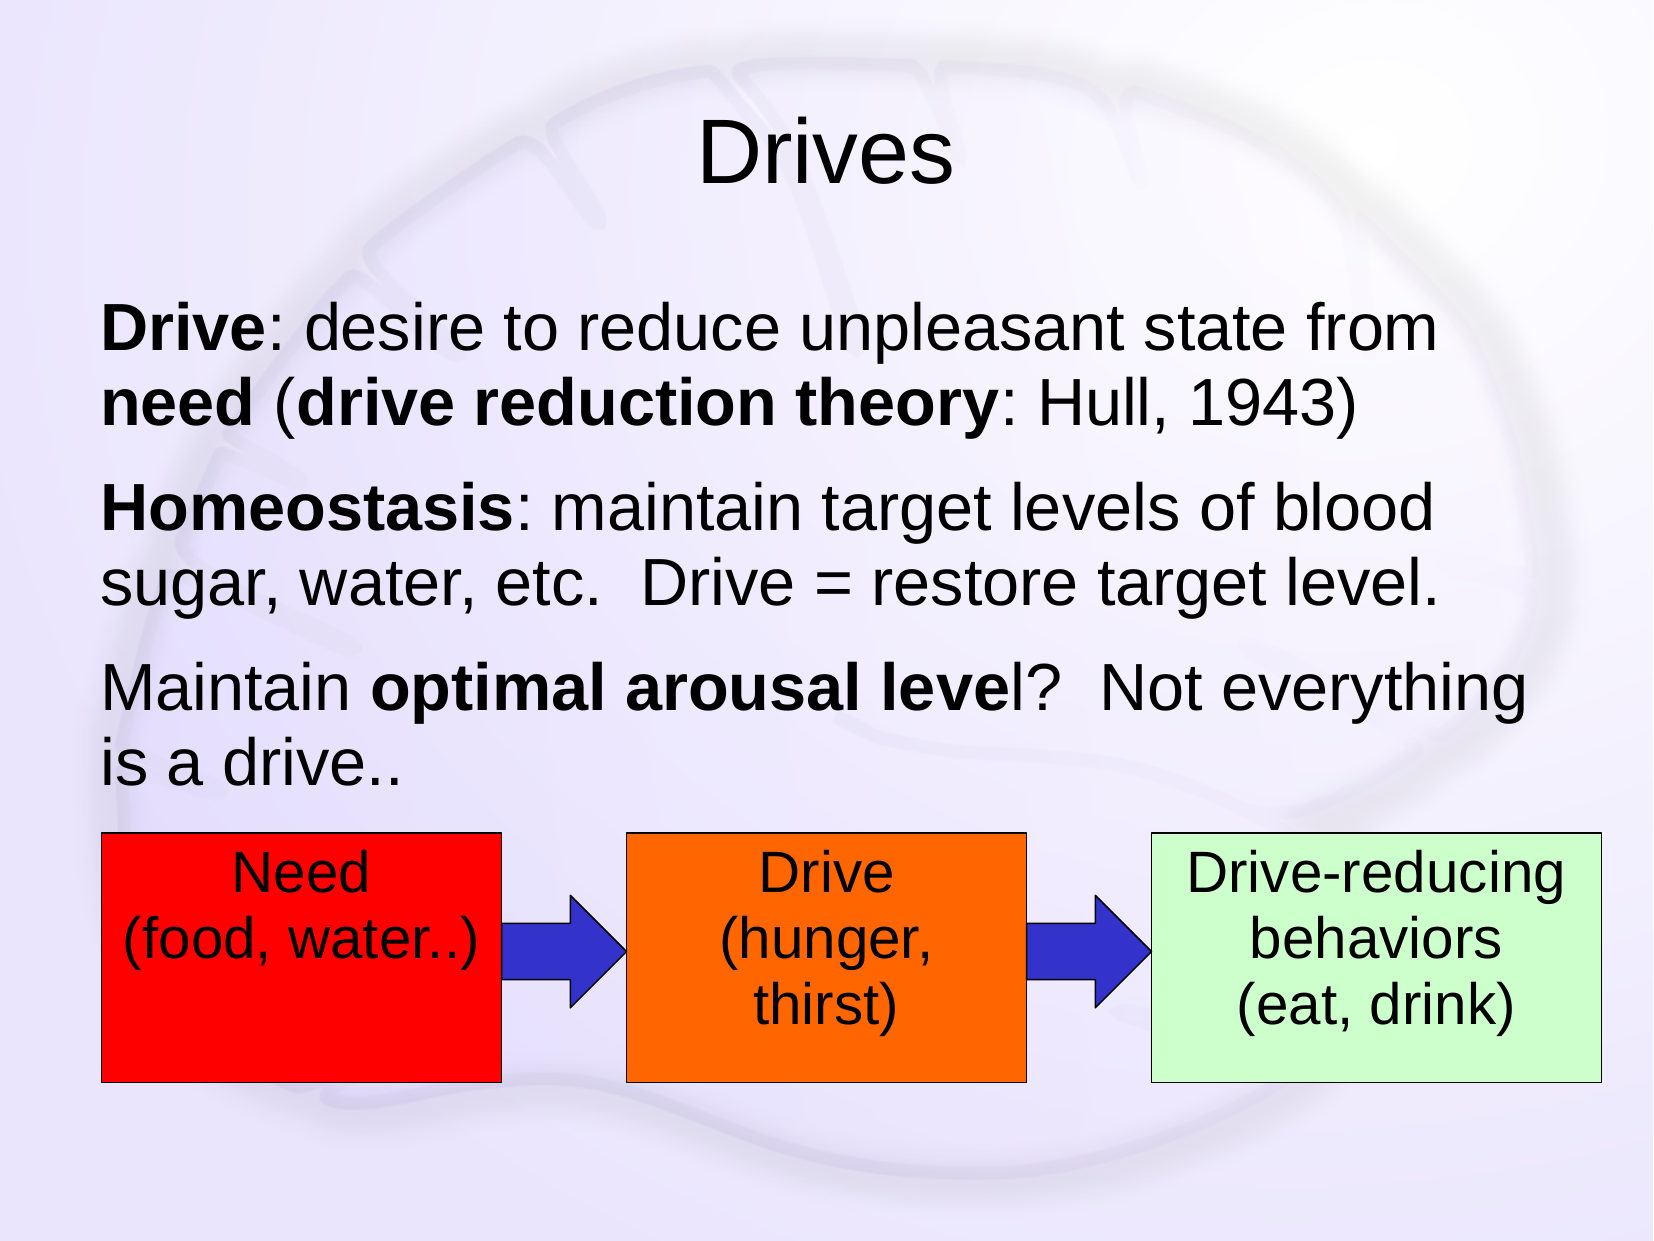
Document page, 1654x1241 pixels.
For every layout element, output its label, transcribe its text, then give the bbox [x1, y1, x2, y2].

text_box Drive (hunger, thirst) [626, 832, 1027, 1083]
text_box Drive-reducing behaviors (eat, drink) [1151, 832, 1602, 1083]
text_box [501, 895, 627, 1008]
picture [0, 0, 1654, 1241]
text_box [1026, 895, 1152, 1008]
text_box Need (food, water..) [101, 832, 502, 1083]
title Drives [82, 49, 1571, 257]
list Drive: desire to reduce unpleasant state from need (drive reduction theory: Hull, 1943) Homeostasis: maintain target levels of blood sugar, water, etc. Drive = restore target level. Maintain optimal arousal level? Not everything is a drive.. [82, 290, 1571, 1110]
